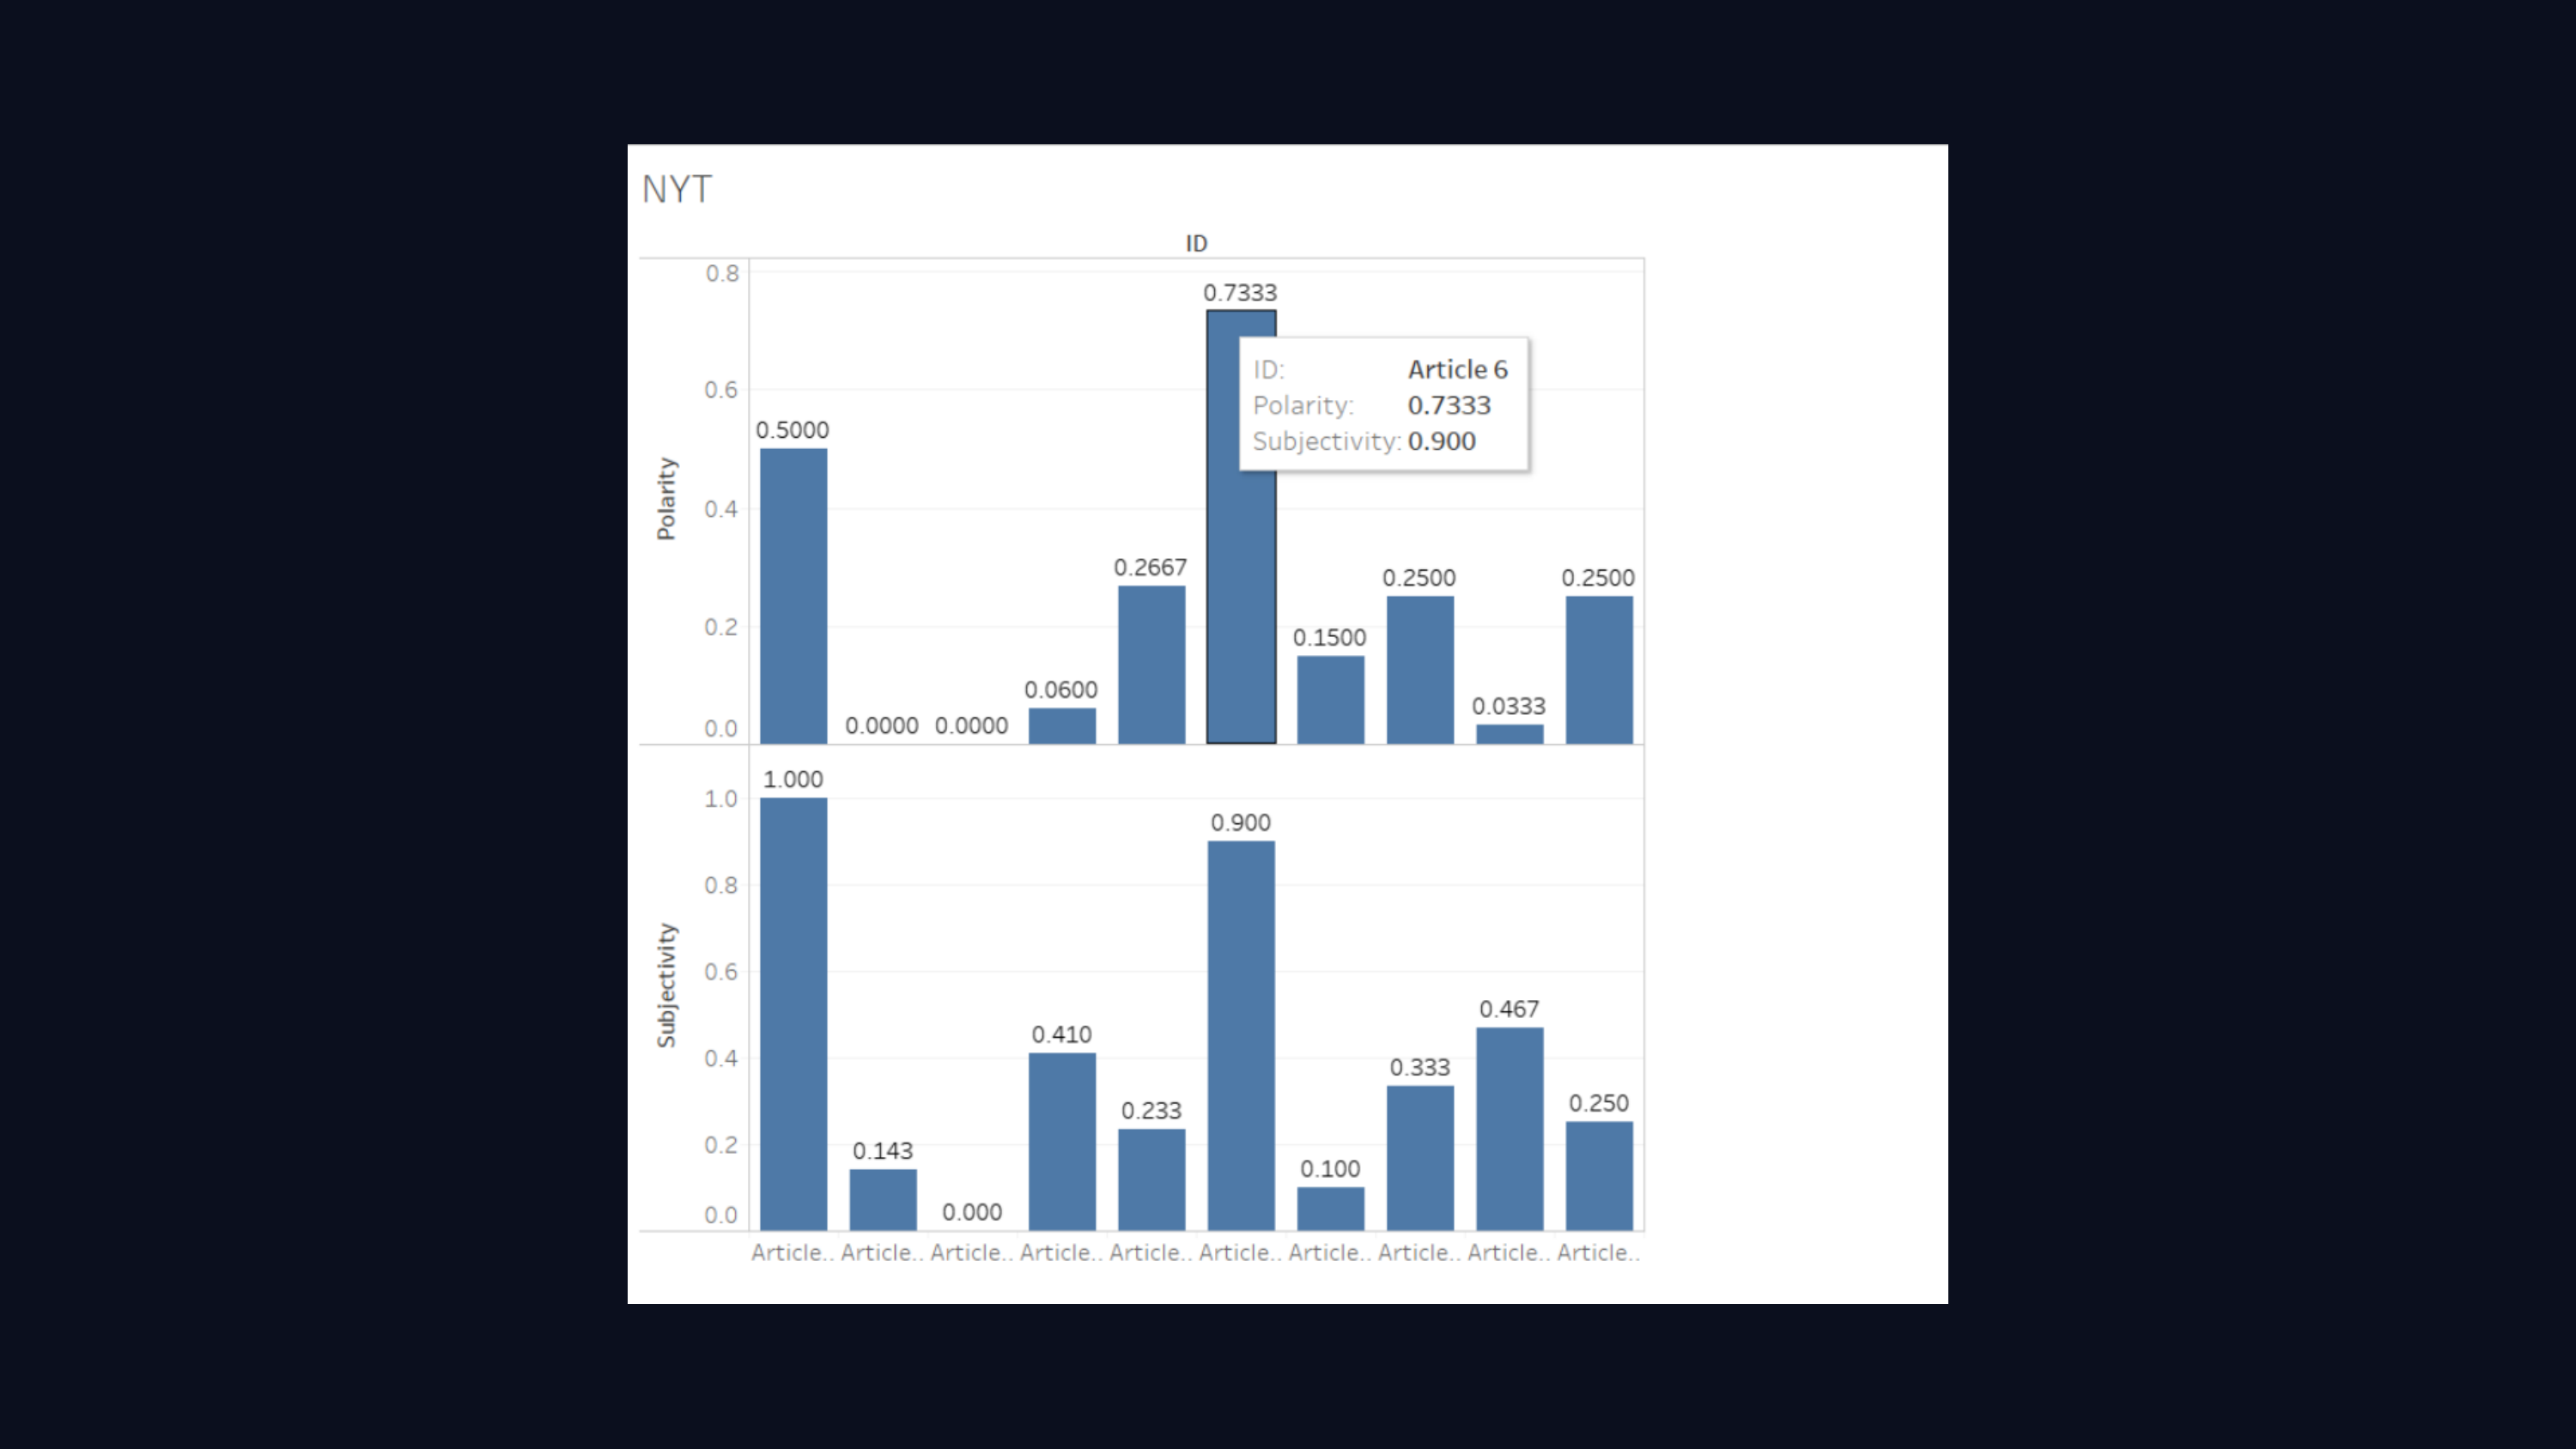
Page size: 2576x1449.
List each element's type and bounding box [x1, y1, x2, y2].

picture [627, 144, 1948, 1304]
